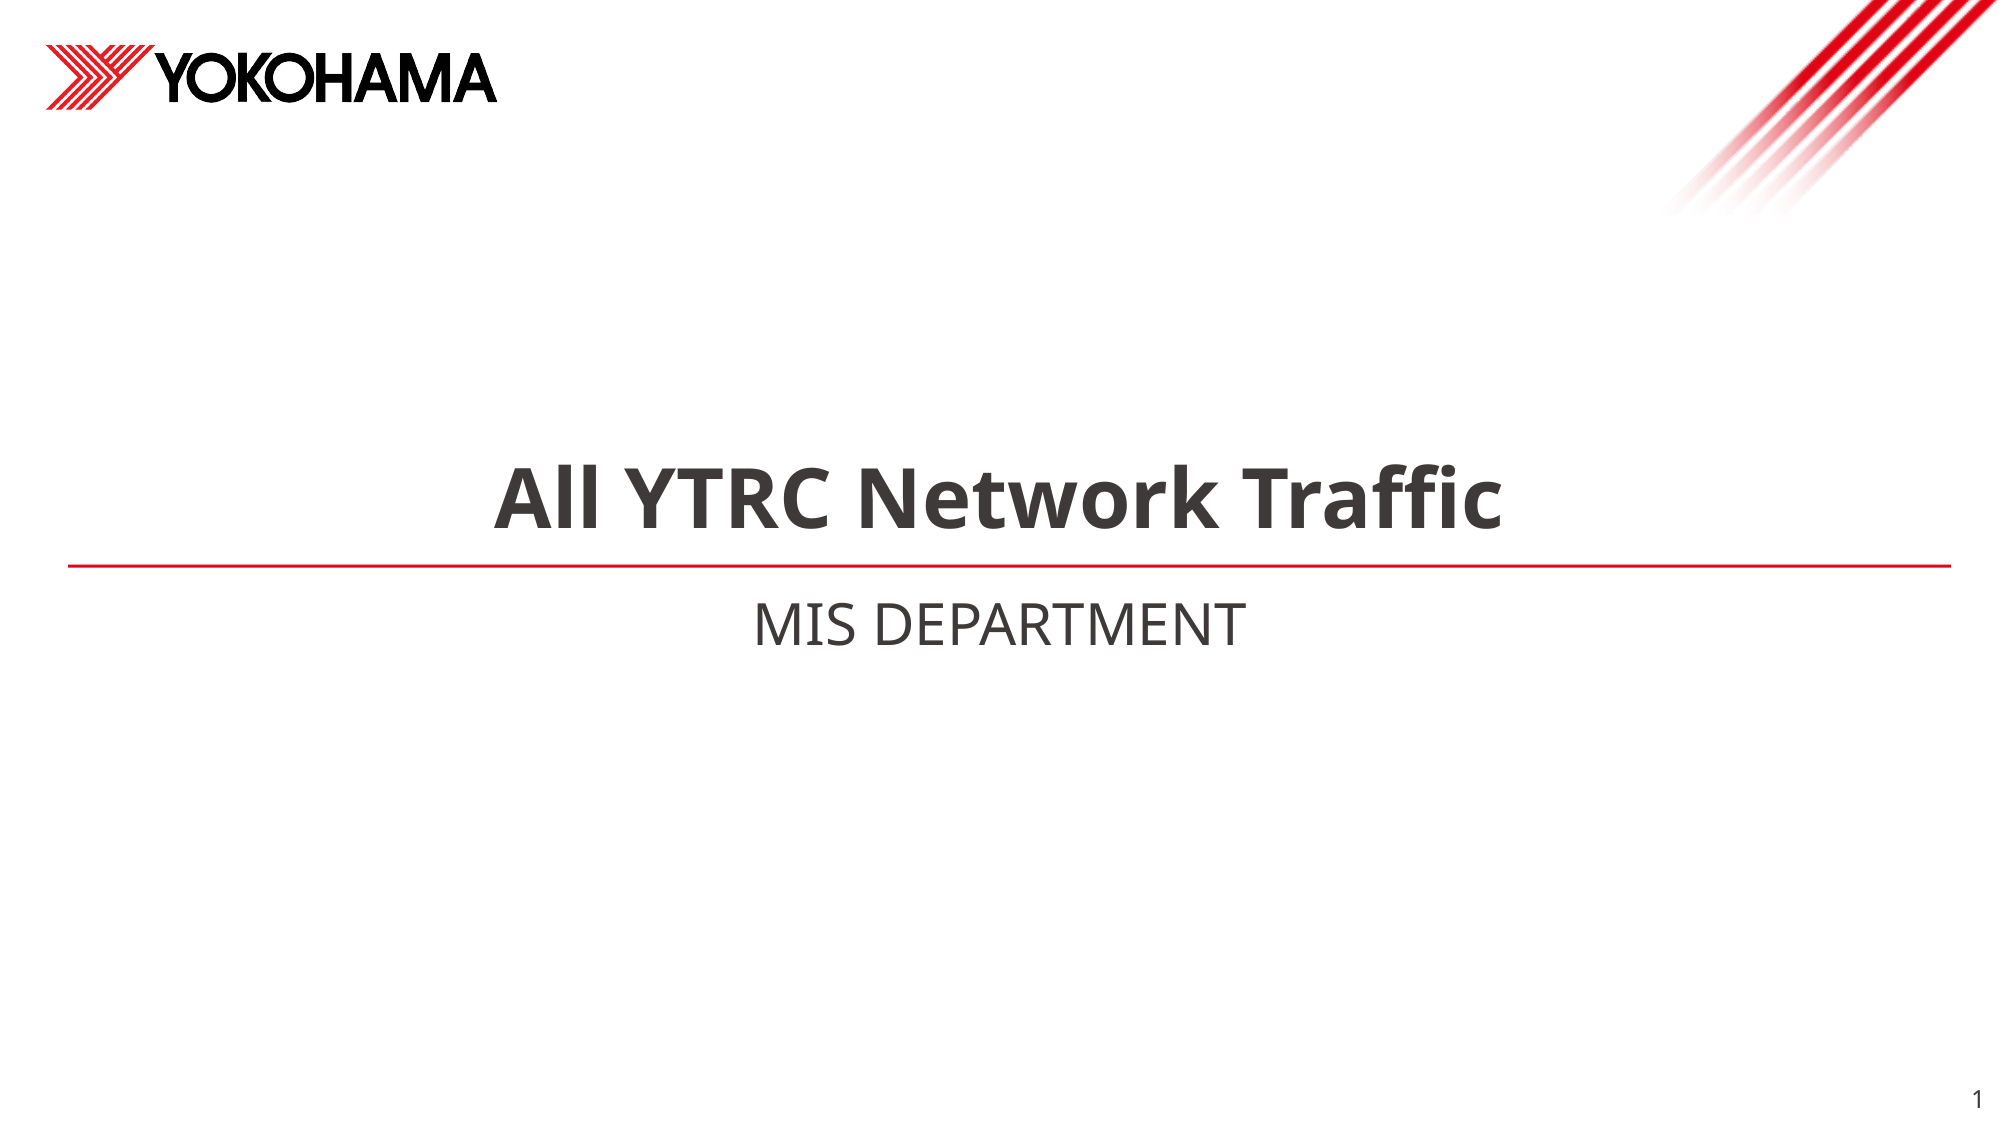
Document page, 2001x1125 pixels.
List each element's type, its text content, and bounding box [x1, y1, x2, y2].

picture [26, 30, 516, 124]
title All YTRC Network Traffic [150, 445, 1850, 558]
slide_number 1 [1892, 1075, 2000, 1114]
subtitle MIS DEPARTMENT [249, 572, 1750, 673]
picture [1659, 0, 2000, 215]
text_box [67, 564, 1952, 569]
